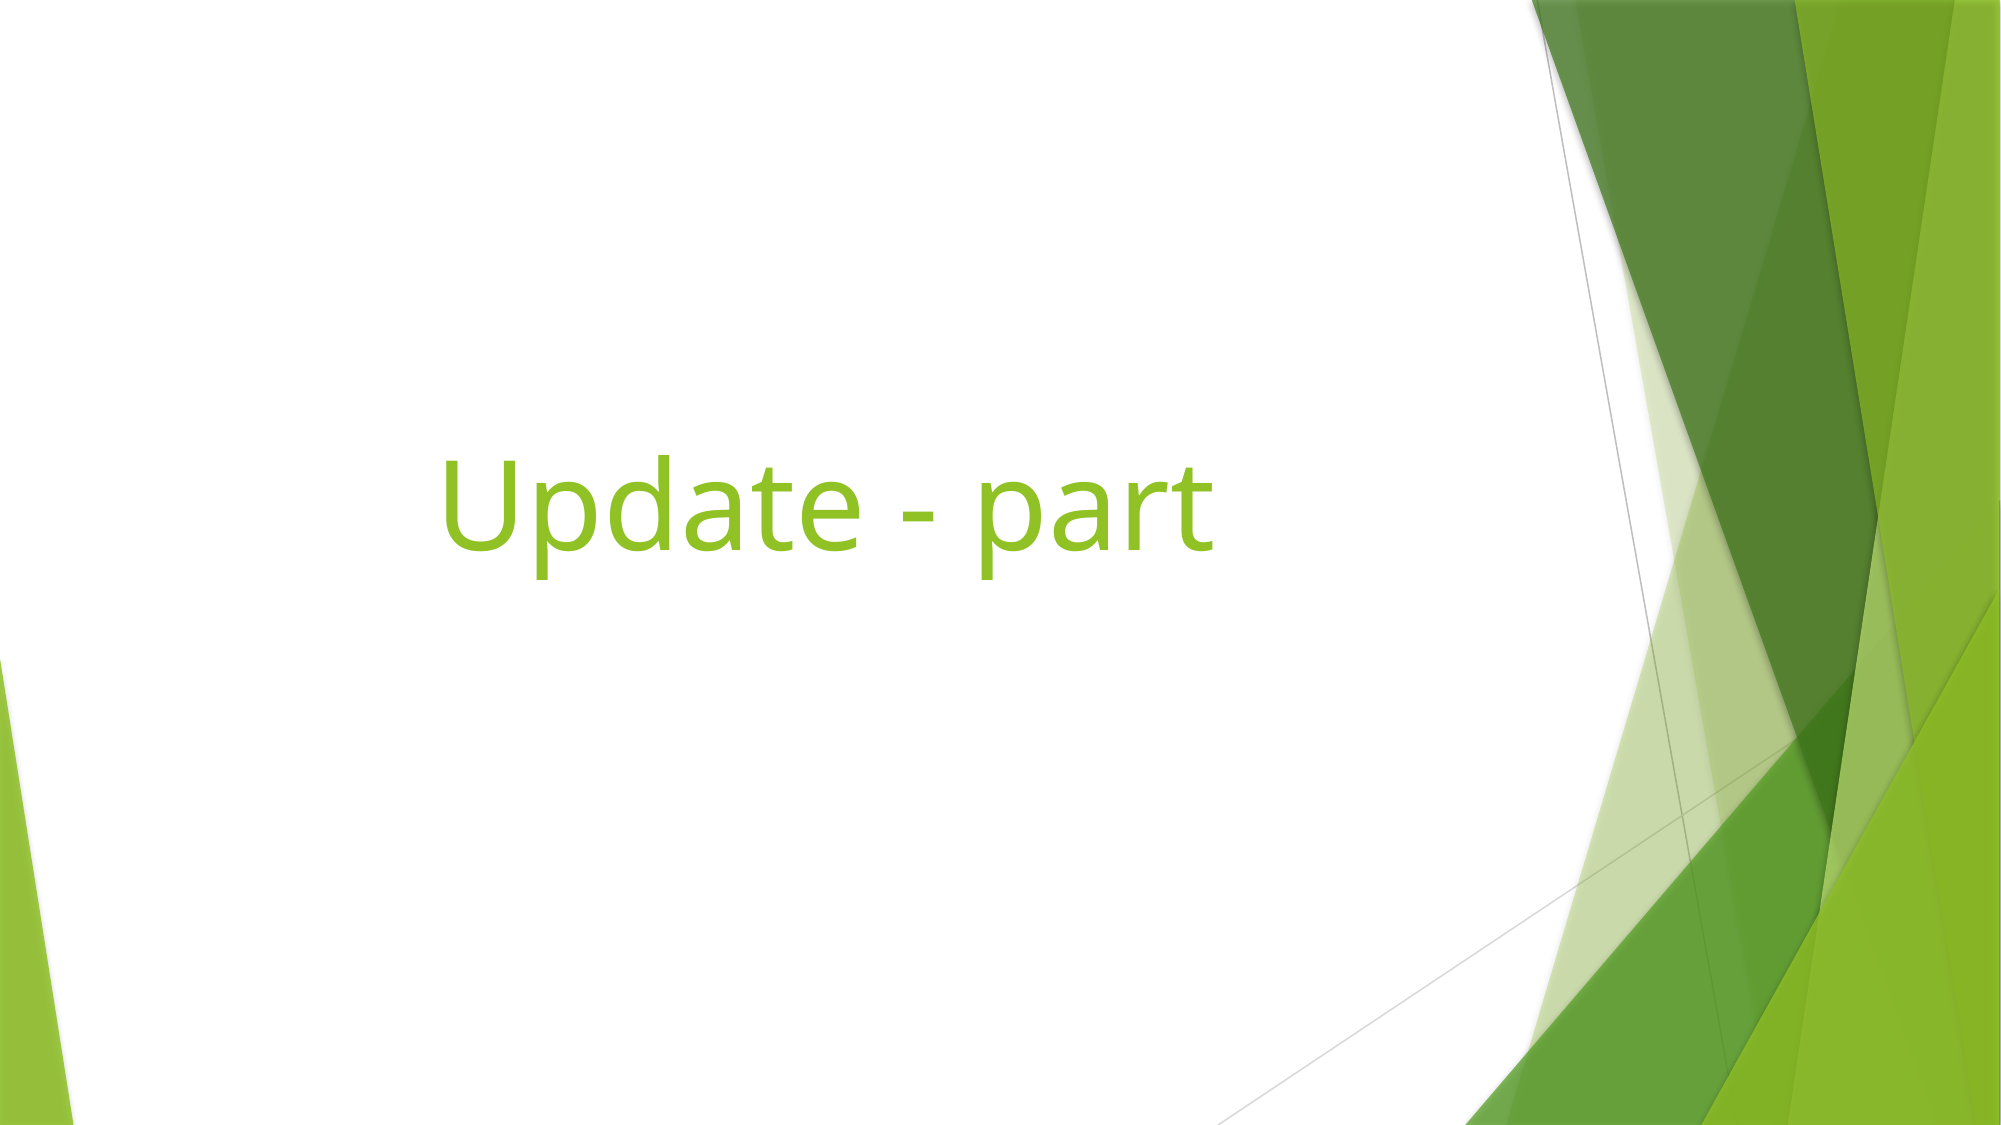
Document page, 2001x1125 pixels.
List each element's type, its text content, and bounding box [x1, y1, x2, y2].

title Update - part [120, 417, 1531, 635]
